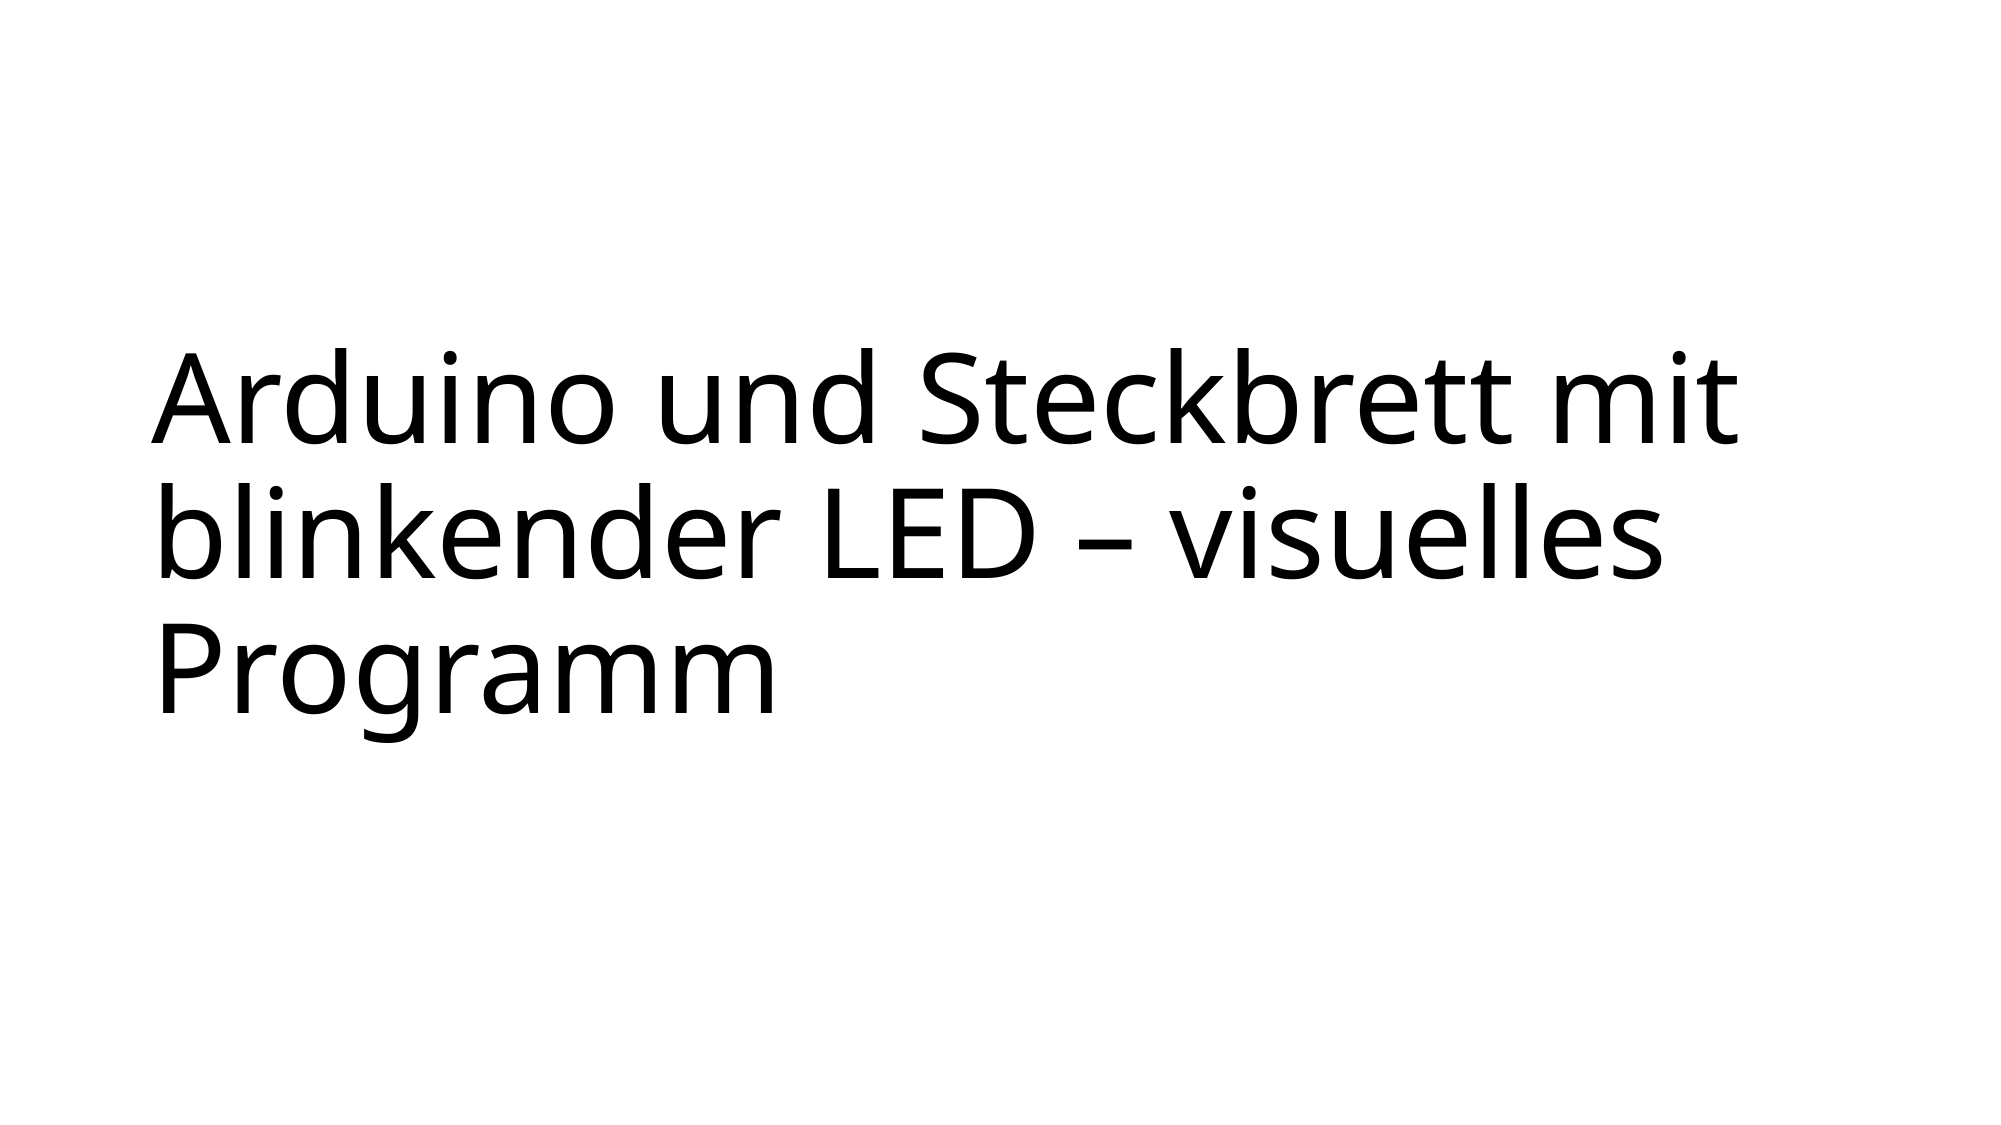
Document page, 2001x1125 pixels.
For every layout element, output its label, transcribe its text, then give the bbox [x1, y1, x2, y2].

title Arduino und Steckbrett mit blinkender LED – visuelles Programm [136, 280, 1862, 749]
